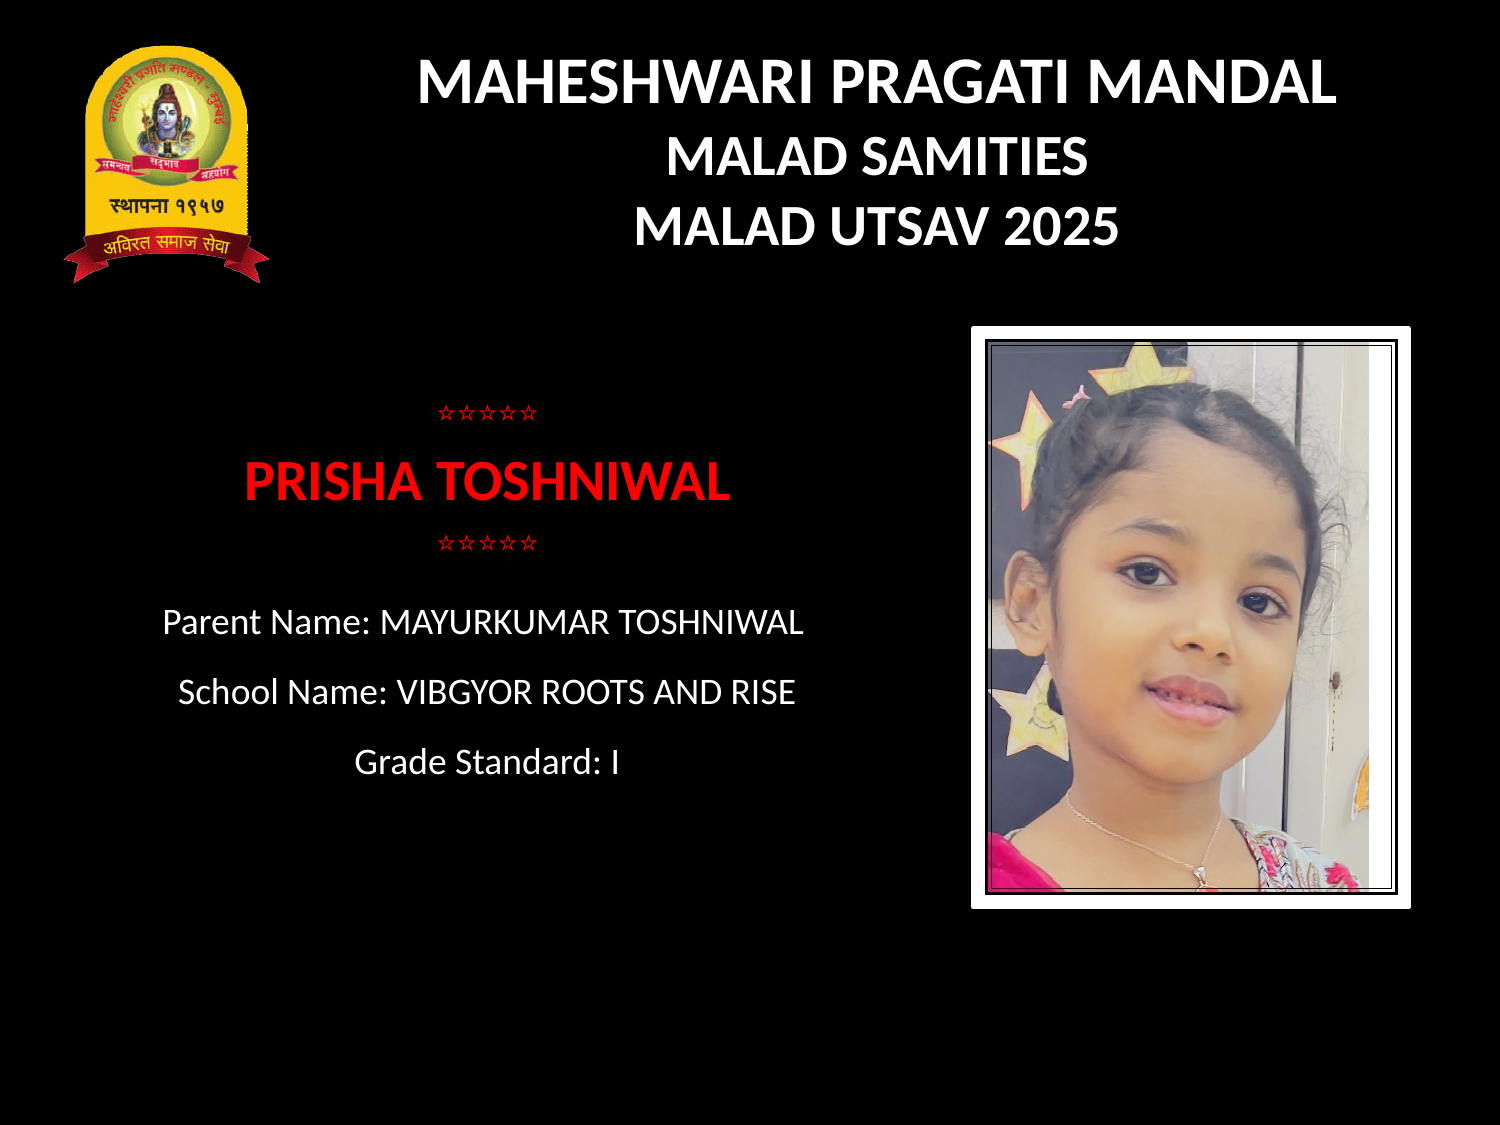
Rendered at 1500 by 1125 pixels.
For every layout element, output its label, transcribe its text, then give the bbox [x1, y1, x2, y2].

picture [29, 29, 297, 301]
picture [974, 329, 1408, 907]
text_box ⭐⭐⭐⭐⭐ PRISHA TOSHNIWAL ⭐⭐⭐⭐⭐ Parent Name: MAYURKUMAR TOSHNIWAL School Name: VIBGYOR ROOTS AND RISE Grade Standard: I [74, 386, 900, 790]
text_box MAHESHWARI PRAGATI MANDAL MALAD SAMITIES MALAD UTSAV 2025 [401, 29, 1354, 265]
